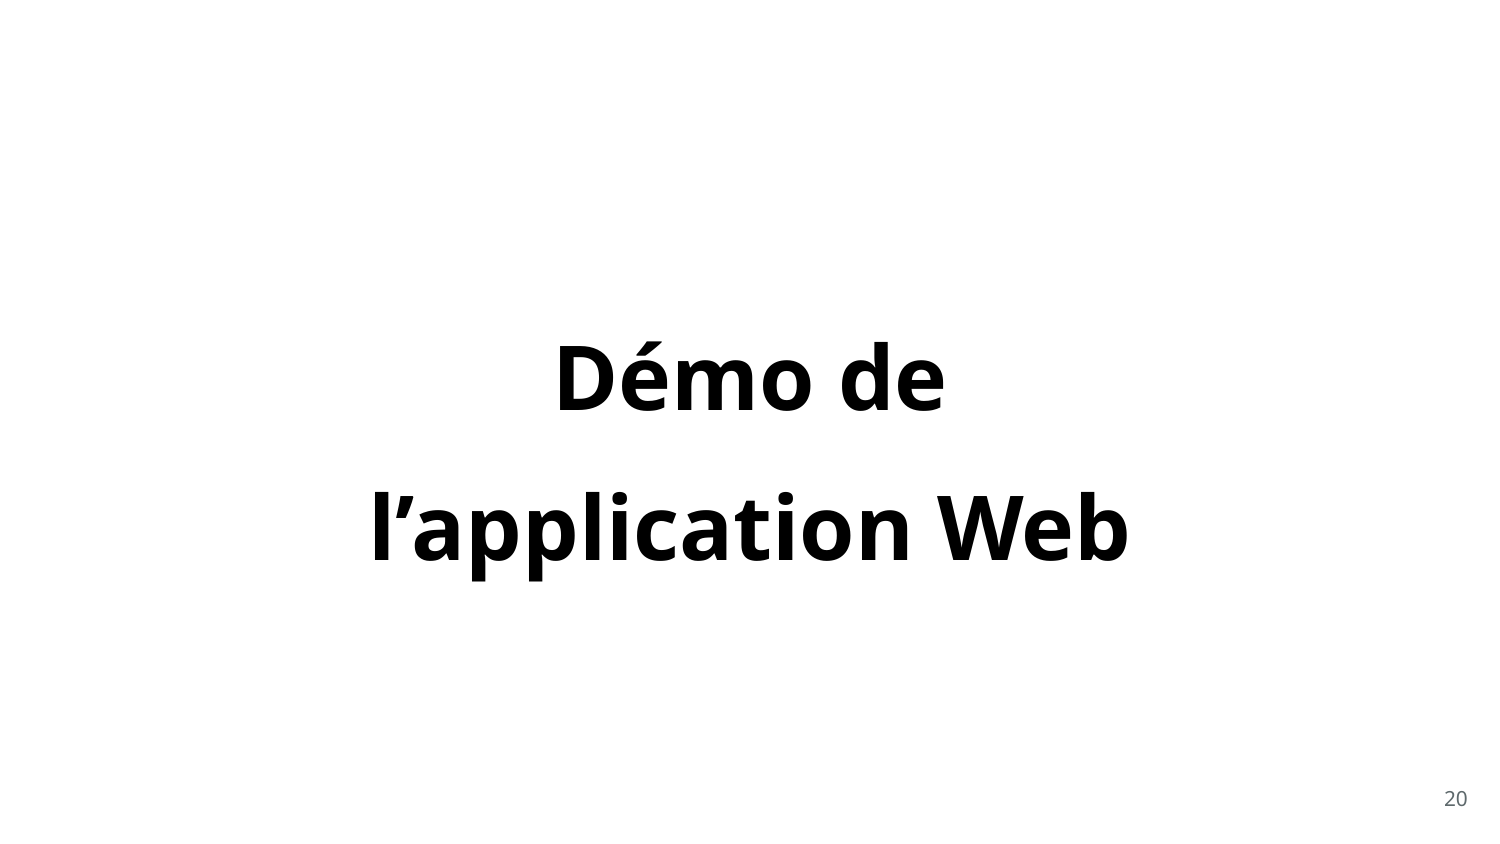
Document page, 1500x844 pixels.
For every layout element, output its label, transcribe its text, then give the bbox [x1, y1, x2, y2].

text_box Démo de l’application Web [319, 279, 1181, 578]
slide_number 20 [1392, 767, 1483, 833]
